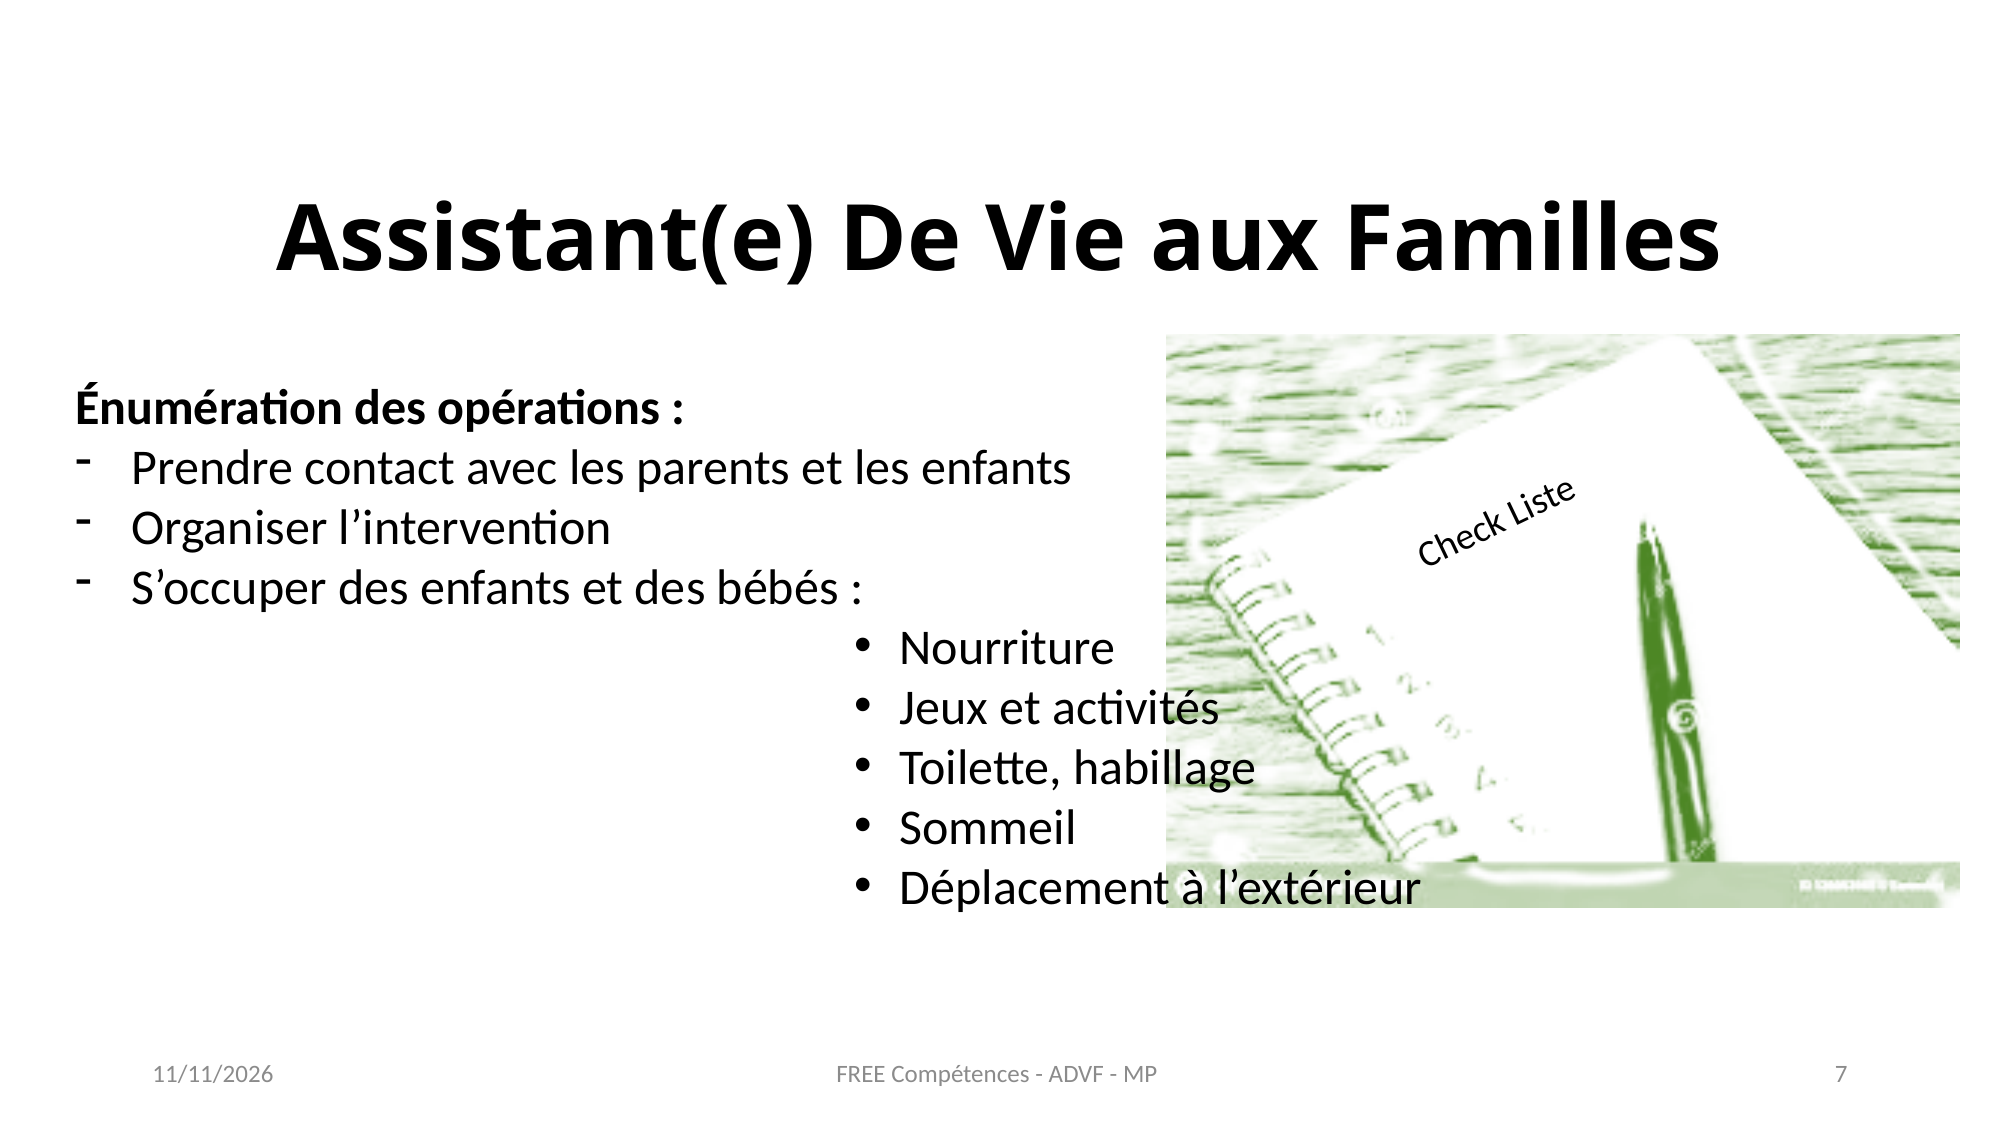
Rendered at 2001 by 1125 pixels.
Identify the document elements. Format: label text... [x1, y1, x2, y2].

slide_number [137, 1042, 588, 1103]
footer FREE Compétences - ADVF - MP [590, 1042, 1410, 1103]
picture [1166, 334, 1960, 909]
text_box Assistant(e) De Vie aux Familles [249, 184, 1750, 366]
text_box Énumération des opérations : Prendre contact avec les parents et les enfants Organiser l’intervention S’occuper des enfants et des bébés : Nourriture Jeux et activités Toilette, habillage Sommeil Déplacement à l’extérieur [60, 366, 1949, 922]
slide_number 7 [1412, 1042, 1863, 1103]
